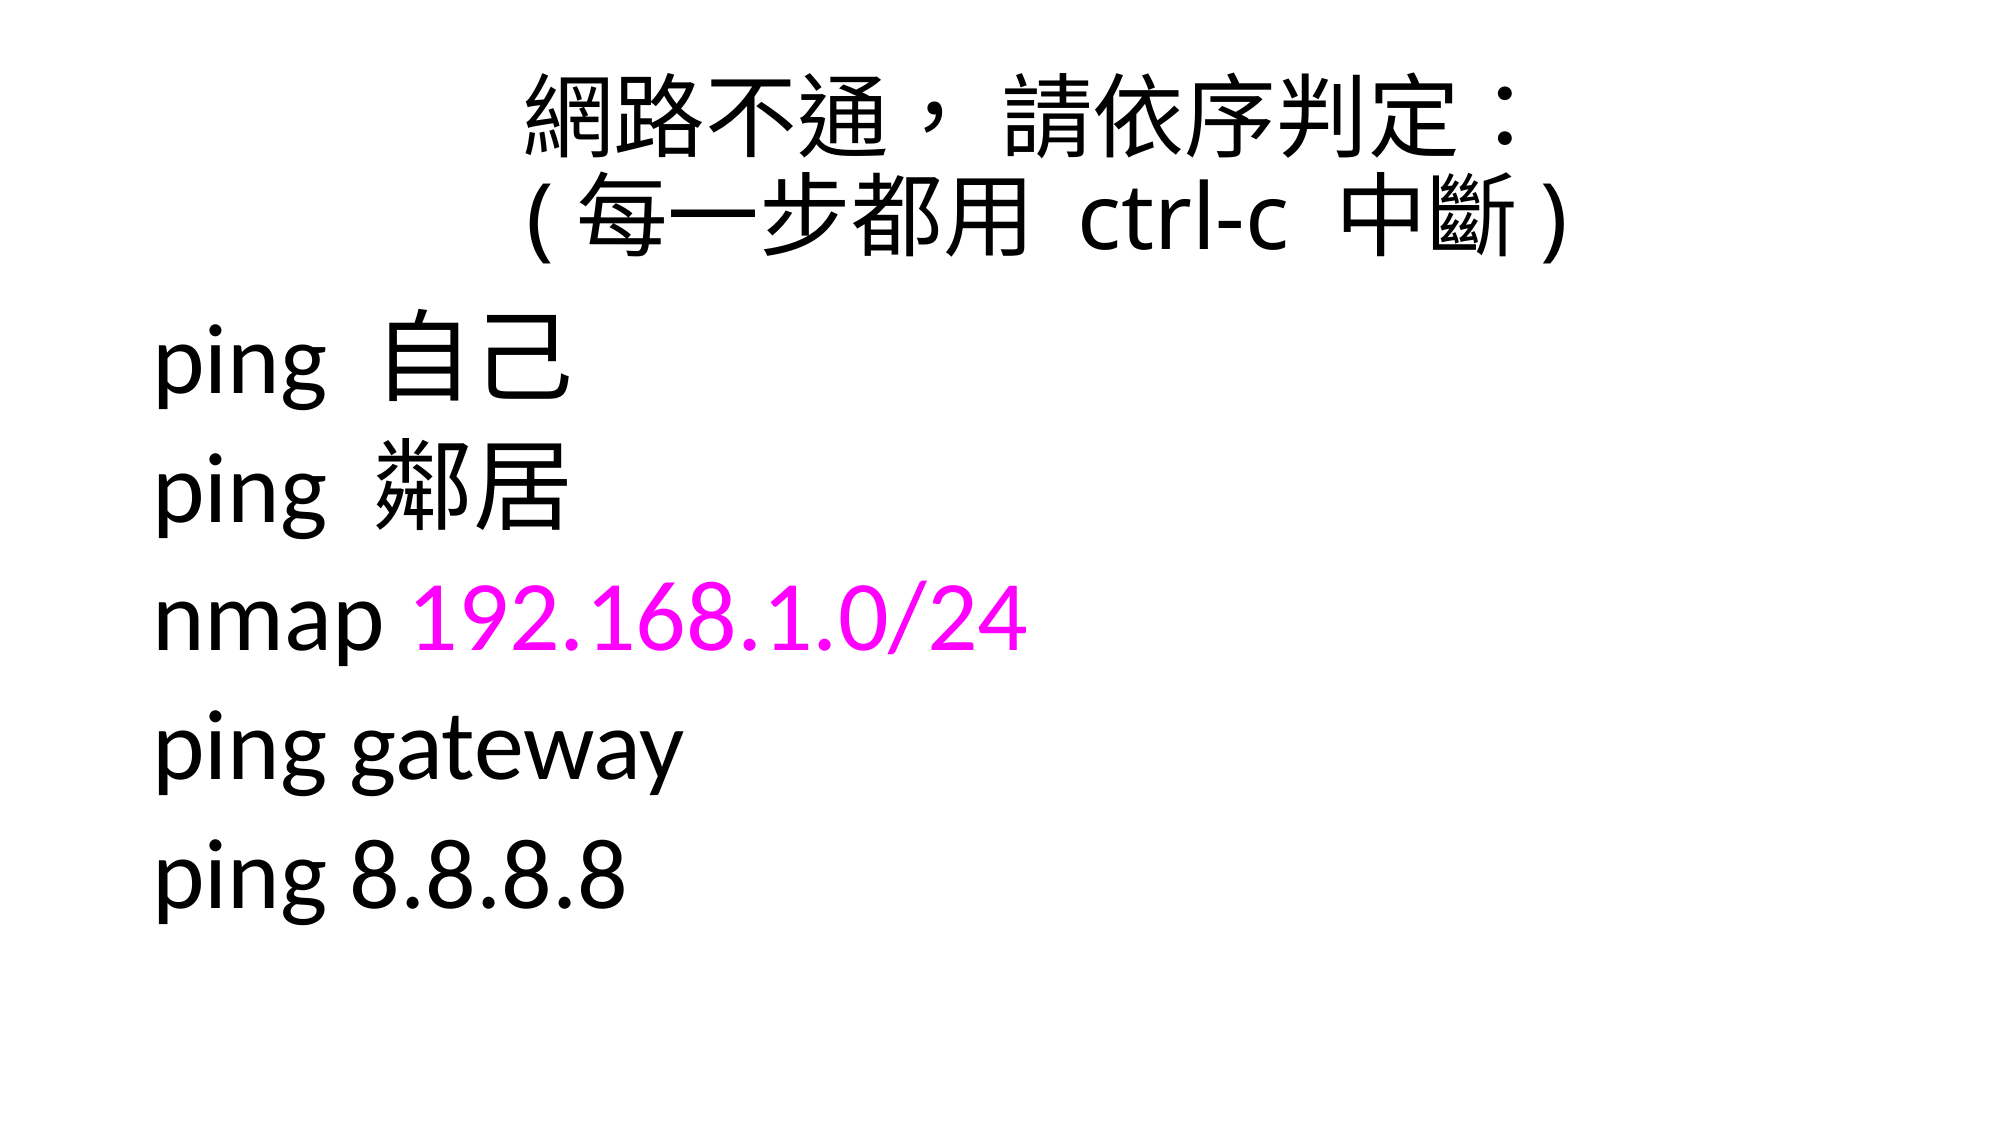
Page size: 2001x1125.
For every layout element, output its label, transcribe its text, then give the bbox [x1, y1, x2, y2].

title 網路不通， 請依序判定： (每一步都用 ctrl-c 中斷) [137, 40, 1958, 300]
list ping 自己 ping 鄰居 nmap 192.168.1.0/24 ping gateway ping 8.8.8.8 [137, 299, 1863, 1014]
